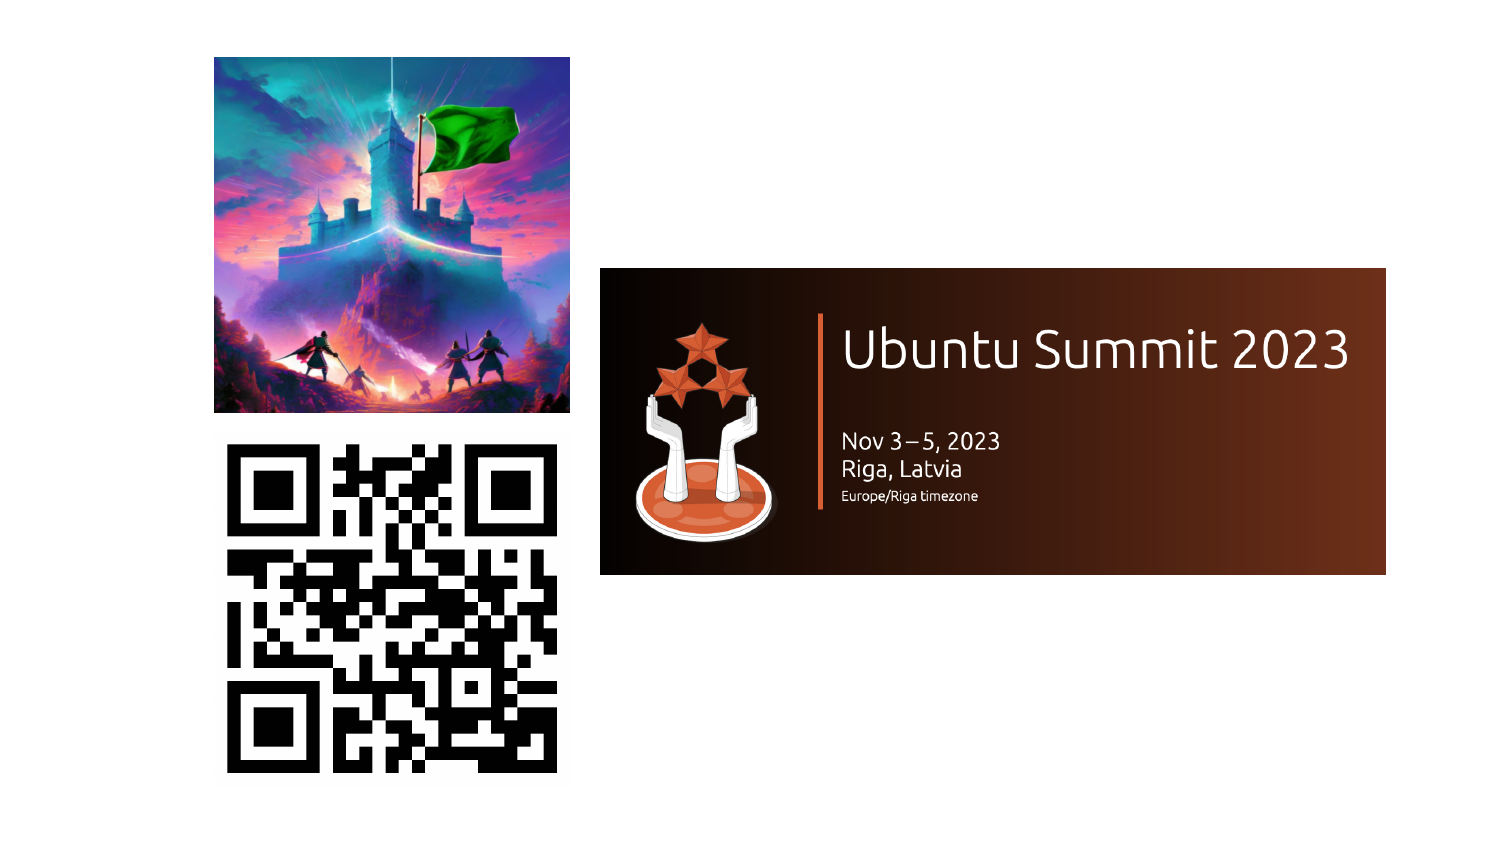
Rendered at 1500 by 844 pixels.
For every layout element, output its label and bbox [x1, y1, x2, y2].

picture [600, 268, 1386, 576]
picture [214, 430, 570, 787]
picture [214, 57, 570, 413]
